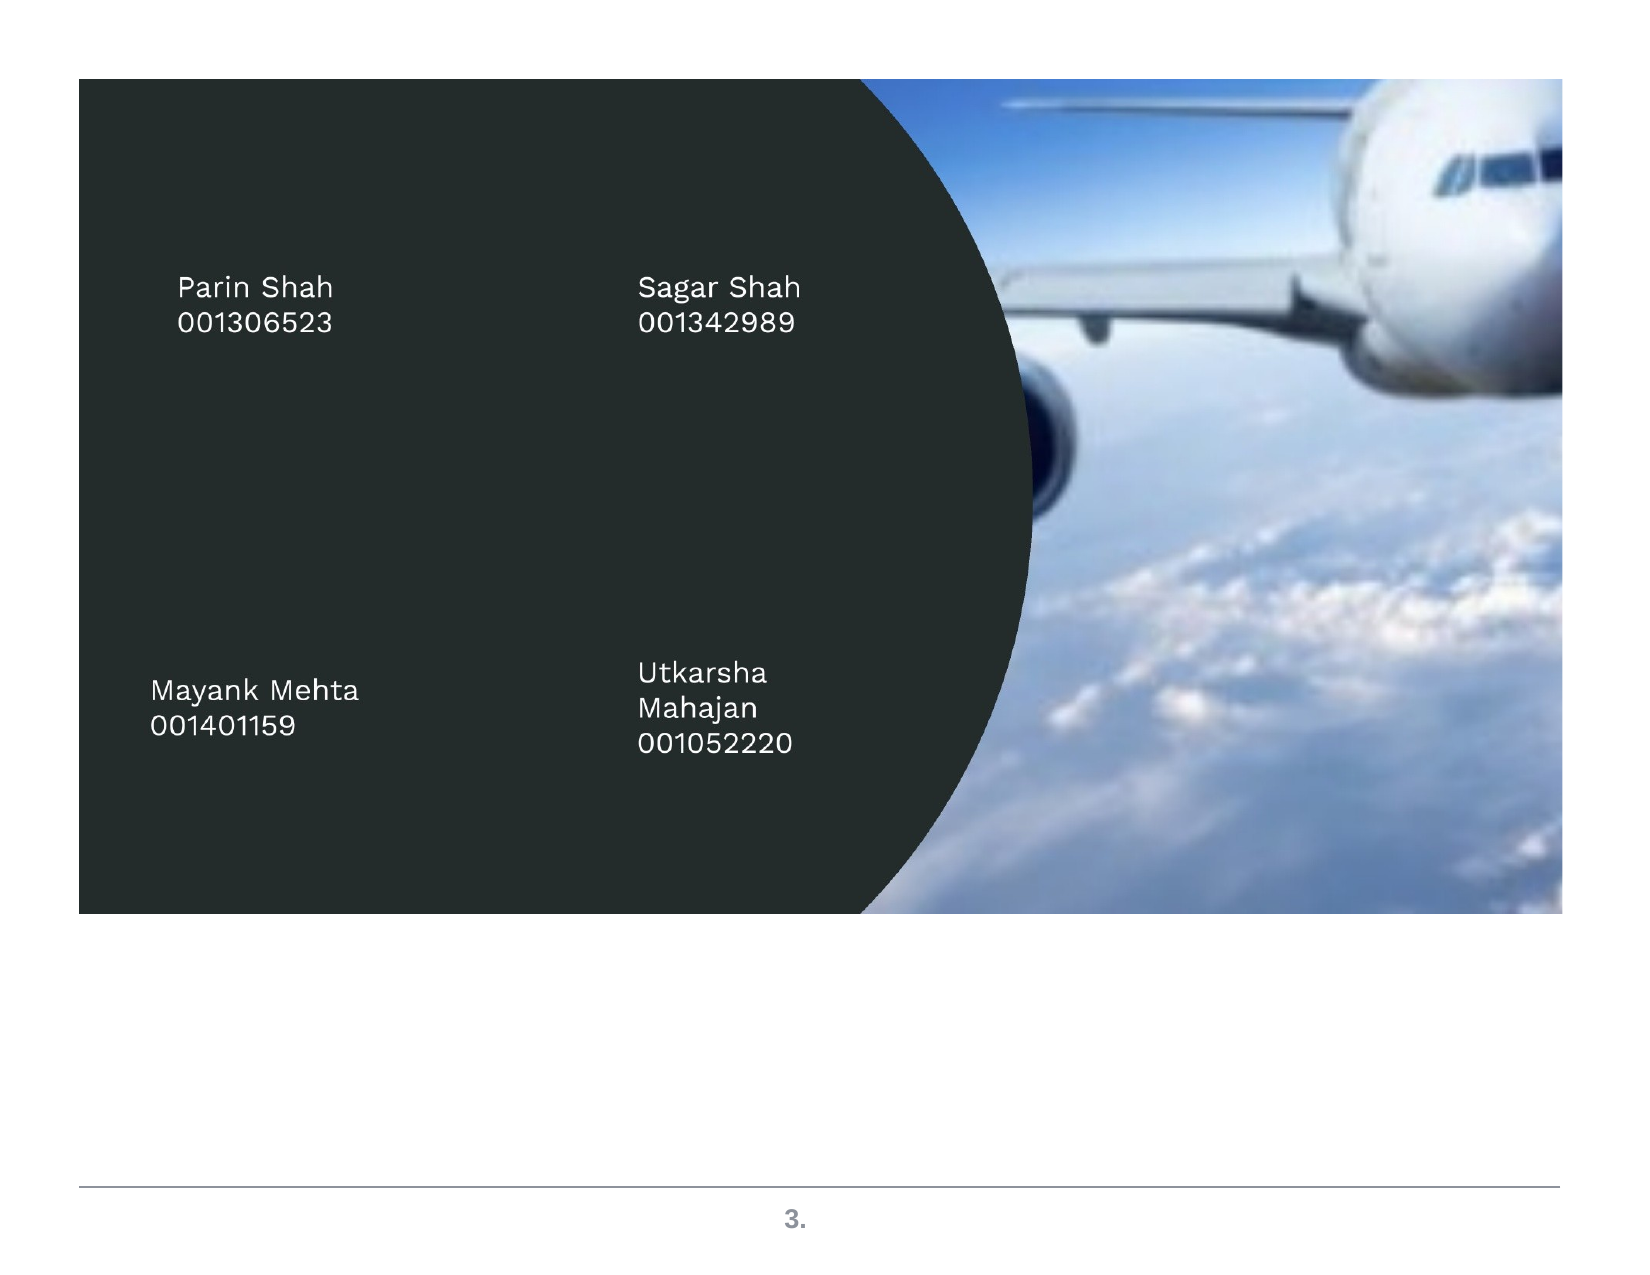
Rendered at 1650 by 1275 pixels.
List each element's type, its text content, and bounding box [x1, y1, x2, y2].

slide_number 3. [778, 1201, 825, 1275]
text_box [79, 79, 1563, 914]
